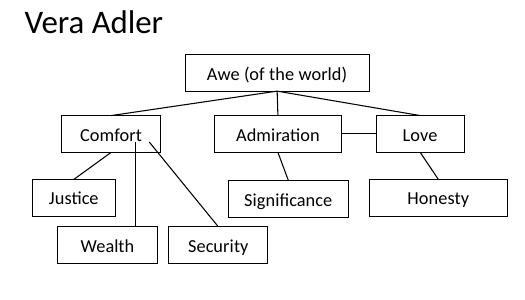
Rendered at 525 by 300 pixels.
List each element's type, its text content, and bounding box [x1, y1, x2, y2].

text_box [420, 153, 439, 180]
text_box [32, 54, 508, 265]
title Vera Adler [9, 8, 514, 39]
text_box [149, 141, 219, 227]
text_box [277, 152, 289, 181]
